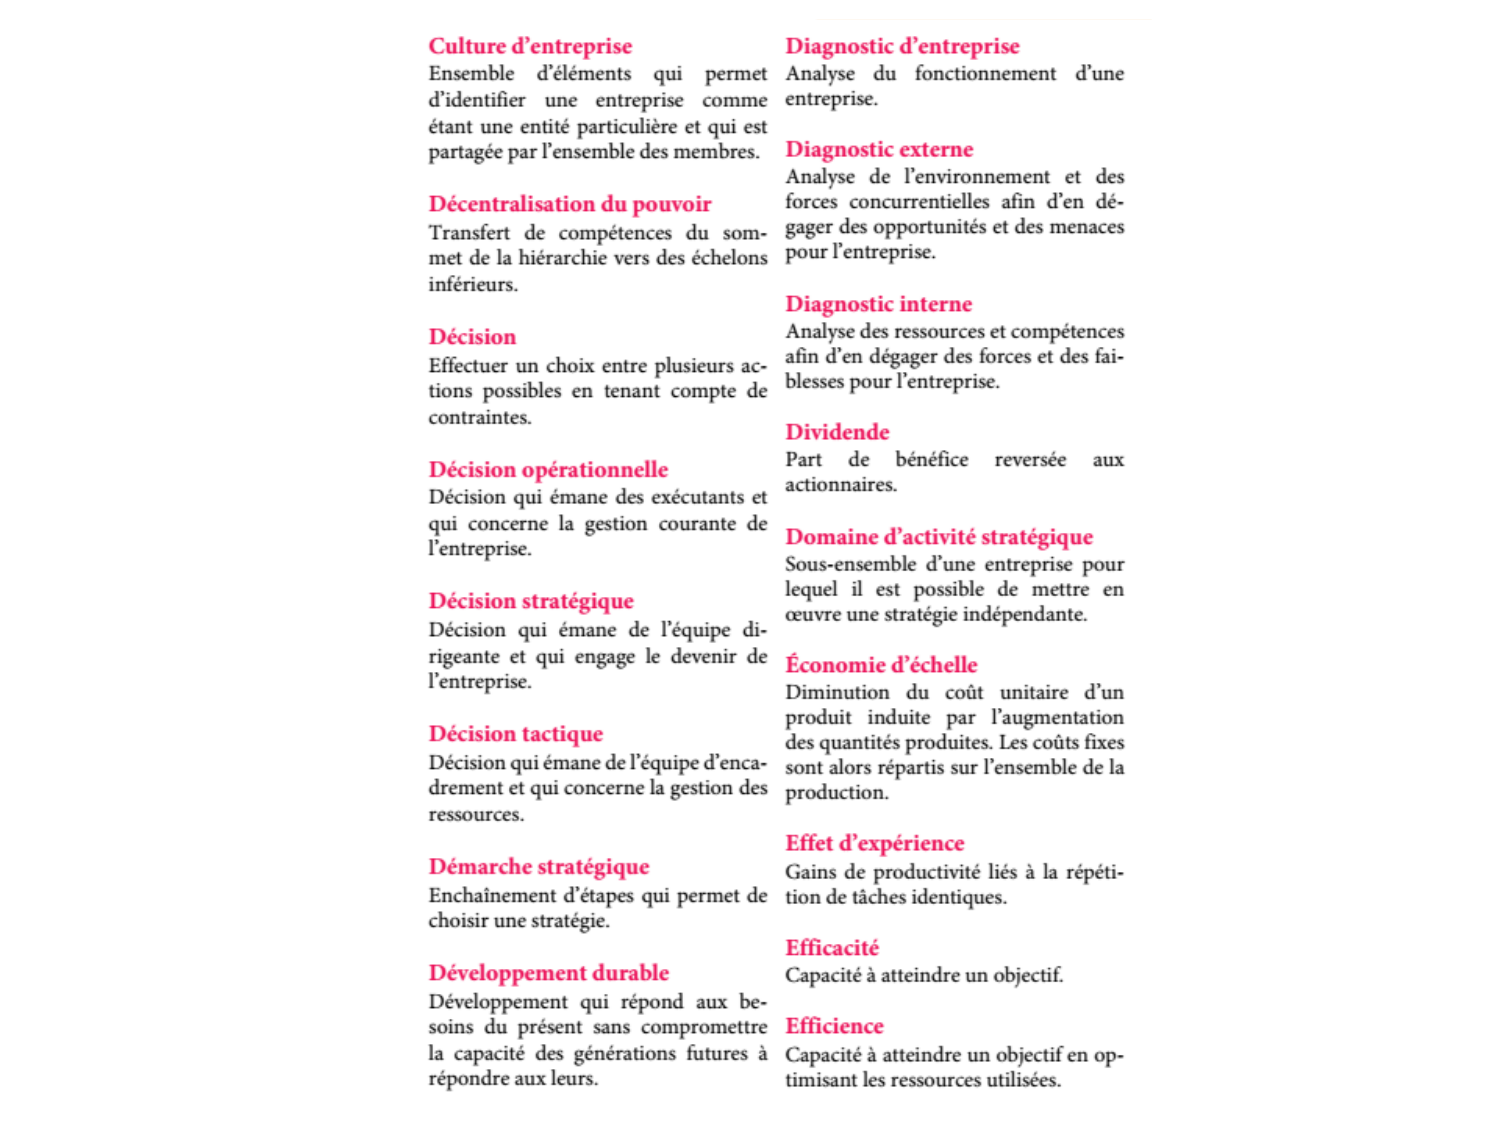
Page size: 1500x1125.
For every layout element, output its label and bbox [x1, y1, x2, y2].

picture [395, 18, 1152, 1107]
